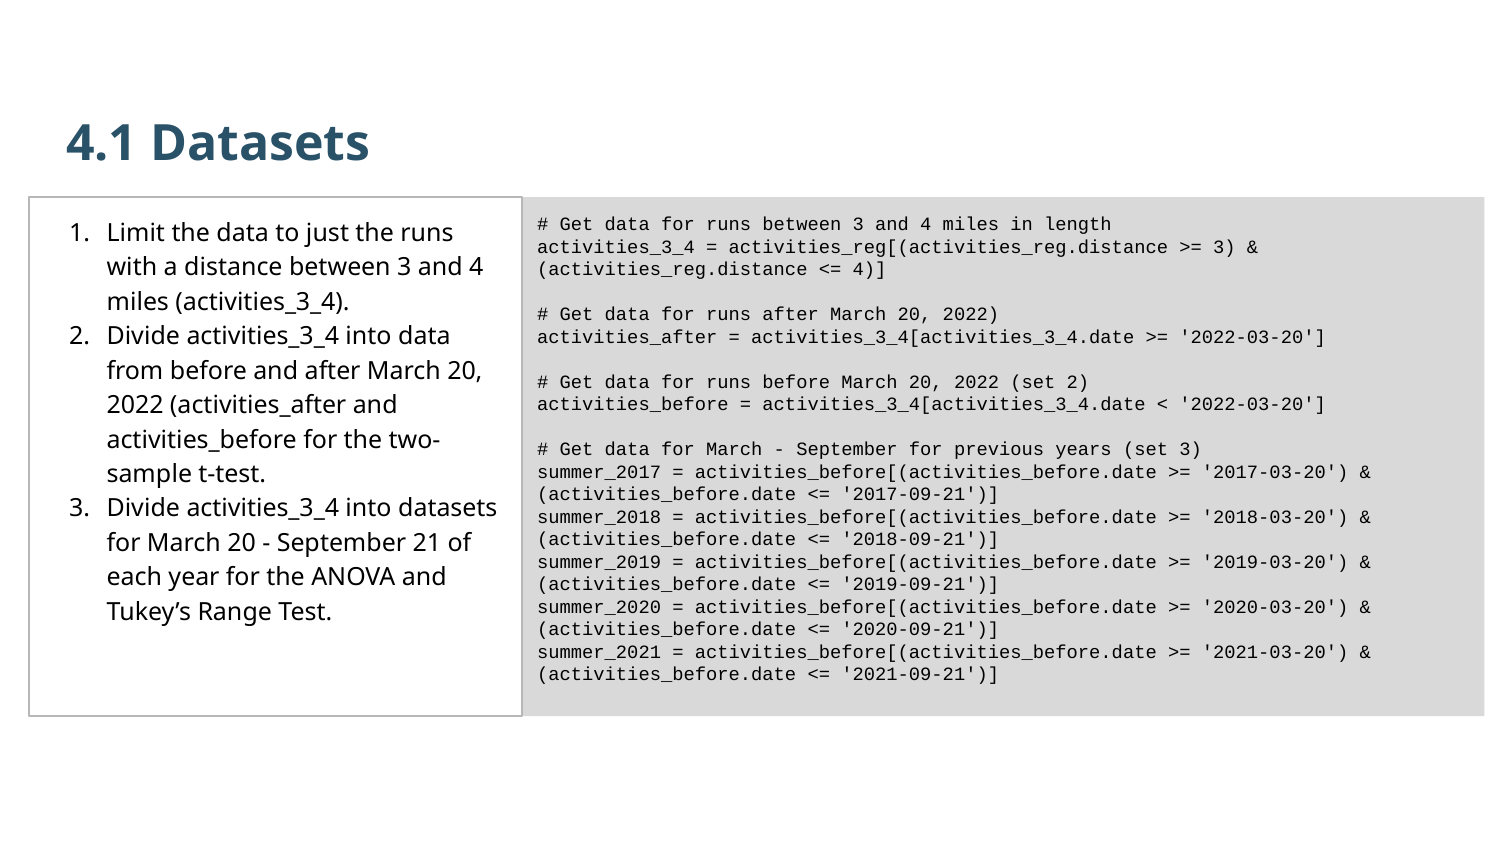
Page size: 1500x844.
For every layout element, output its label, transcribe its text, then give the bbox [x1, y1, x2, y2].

text_box Limit the data to just the runs with a distance between 3 and 4 miles (activities_3_4). Divide activities_3_4 into data from before and after March 20, 2022 (activities_after and activities_before for the two-sample t-test. Divide activities_3_4 into datasets for March 20 - September 21 of each year for the ANOVA and Tukey’s Range Test. [29, 197, 522, 717]
text_box # Get data for runs between 3 and 4 miles in length activities_3_4 = activities_reg[(activities_reg.distance >= 3) & (activities_reg.distance <= 4)] # Get data for runs after March 20, 2022) activities_after = activities_3_4[activities_3_4.date >= '2022-03-20'] # Get data for runs before March 20, 2022 (set 2) activities_before = activities_3_4[activities_3_4.date < '2022-03-20'] # Get data for March - September for previous years (set 3) summer_2017 = activities_before[(activities_before.date >= '2017-03-20') & (activities_before.date <= '2017-09-21')] summer_2018 = activities_before[(activities_before.date >= '2018-03-20') & (activities_before.date <= '2018-09-21')] summer_2019 = activities_before[(activities_before.date >= '2019-03-20') & (activities_before.date <= '2019-09-21')] summer_2020 = activities_before[(activities_before.date >= '2020-03-20') & (activities_before.date <= '2020-09-21')] summer_2021 = activities_before[(activities_before.date >= '2021-03-20') & (activities_before.date <= '2021-09-21')] [522, 197, 1485, 717]
text_box 4.1 Datasets [51, 48, 1449, 186]
